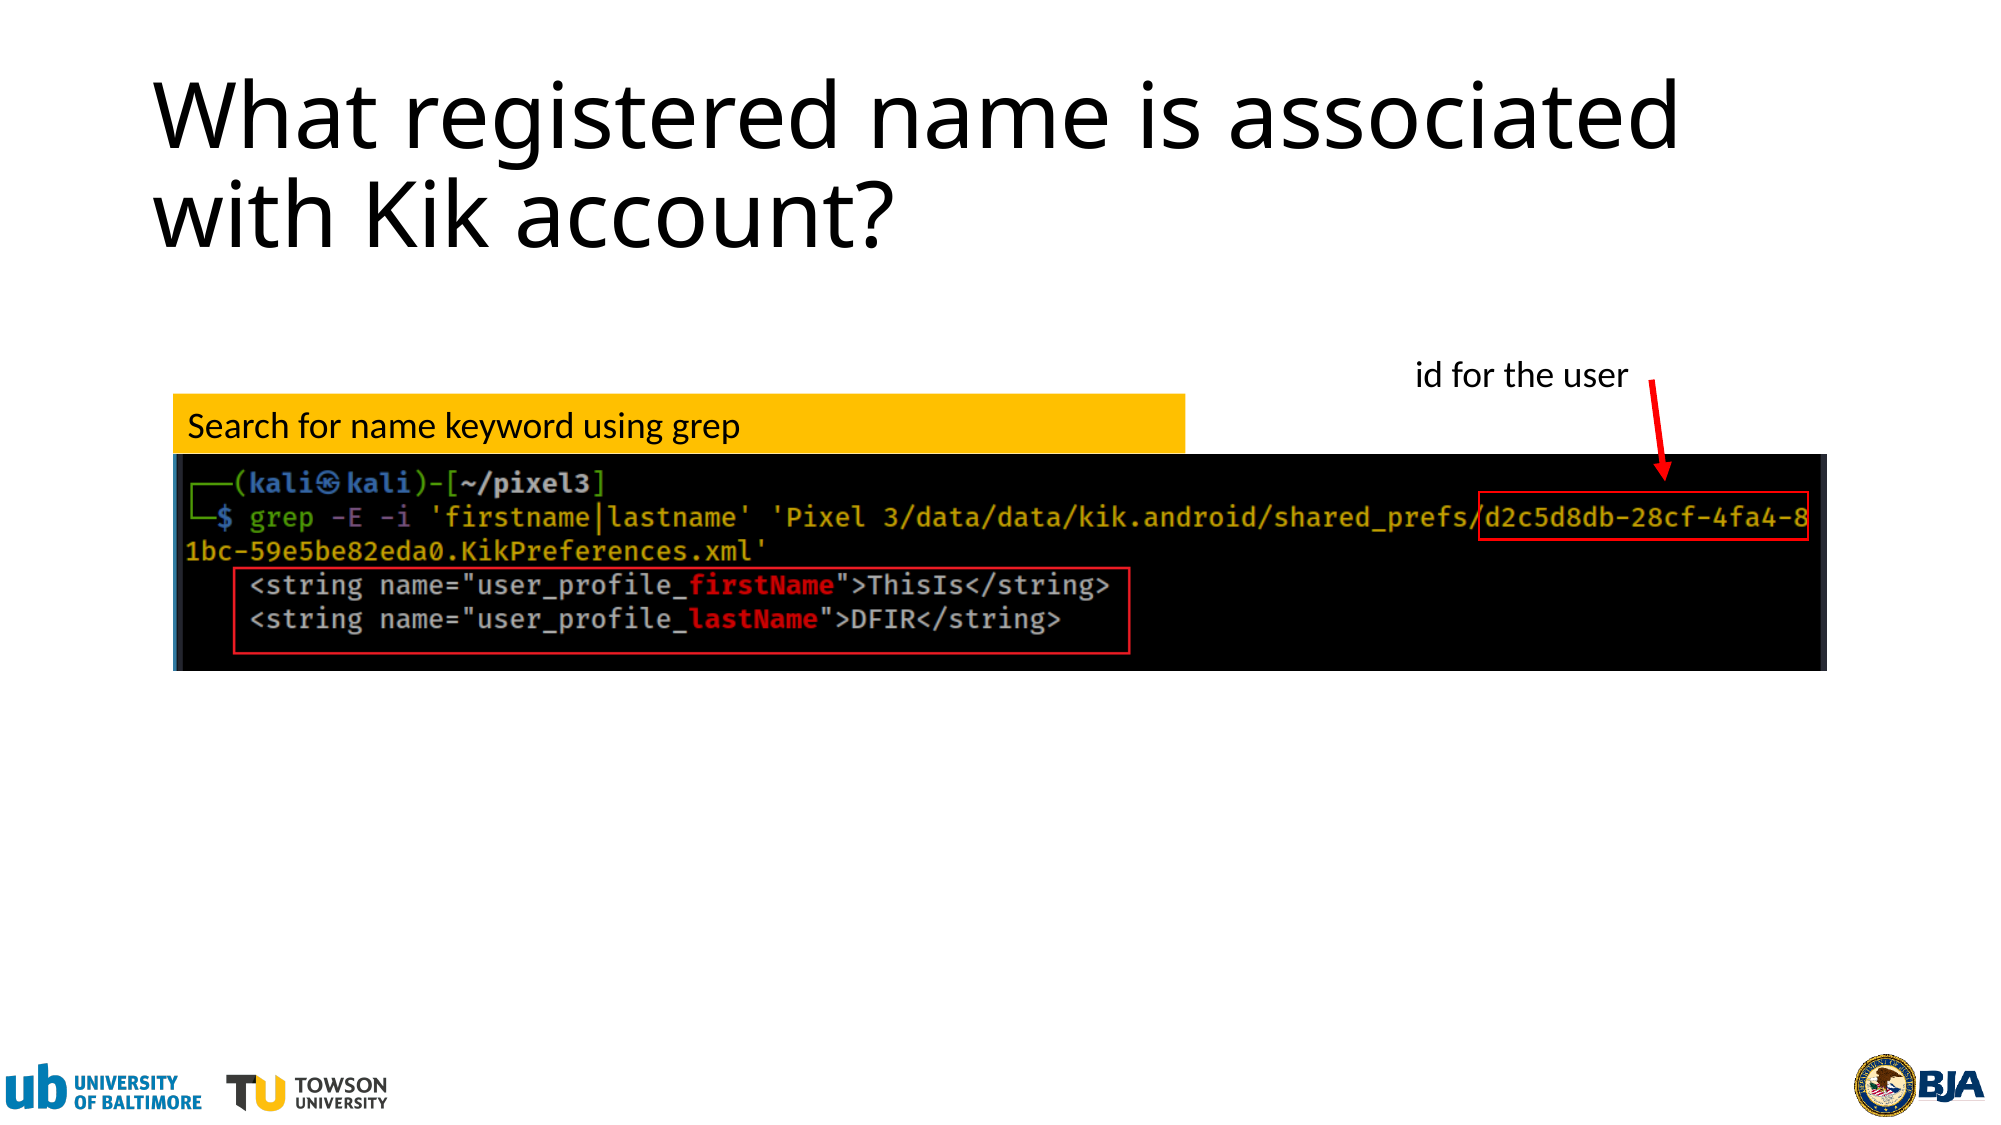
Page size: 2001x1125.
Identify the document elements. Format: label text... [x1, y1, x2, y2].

text_box Search for name keyword using grep [173, 393, 1186, 454]
picture [0, 1031, 407, 1125]
picture [172, 454, 1827, 671]
picture [1854, 1054, 1986, 1117]
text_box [1651, 379, 1666, 482]
text_box id for the user [1400, 342, 1645, 403]
title What registered name is associated with Kik account? [137, 59, 1863, 278]
